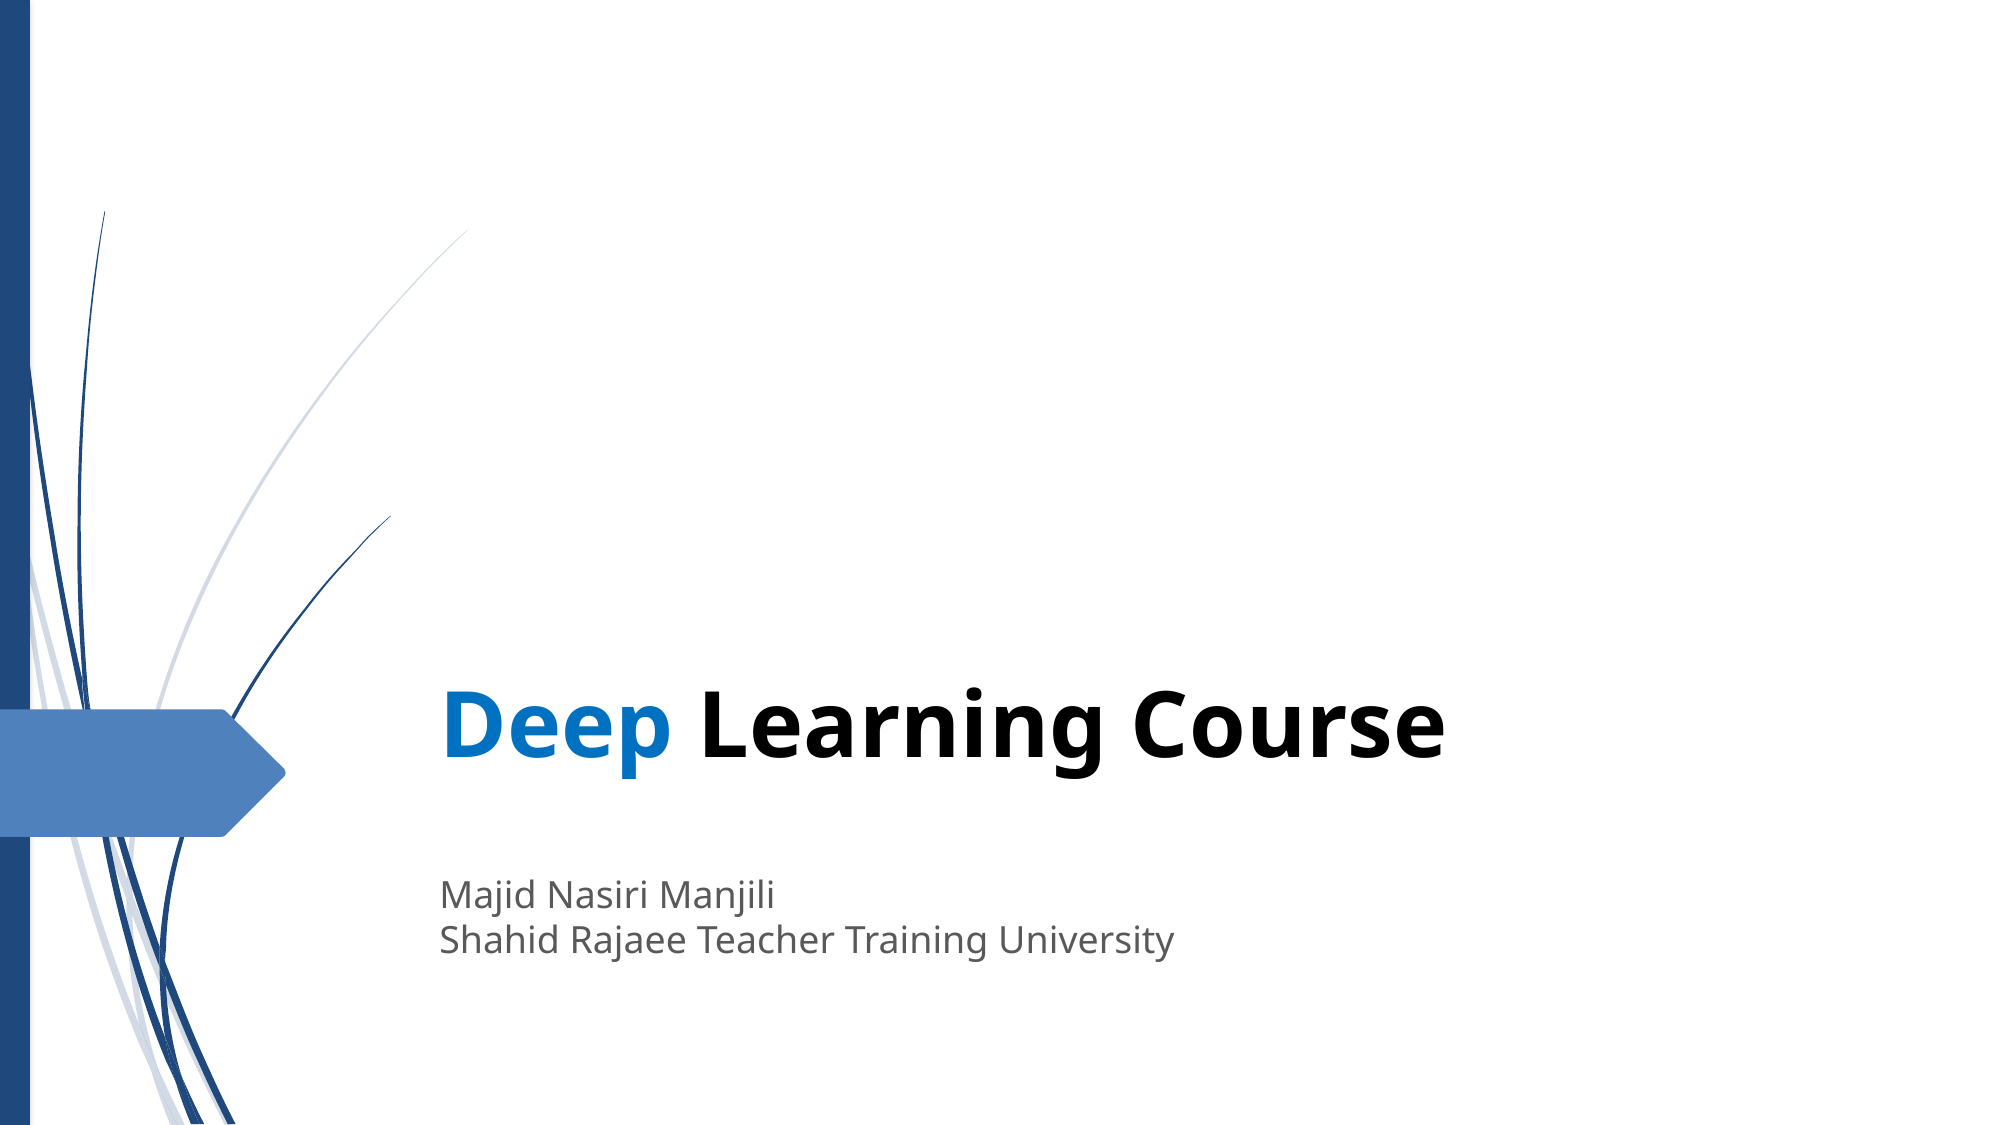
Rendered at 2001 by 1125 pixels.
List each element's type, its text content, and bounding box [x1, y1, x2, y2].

text_box Deep Learning Course [424, 412, 1888, 783]
text_box Majid Nasiri Manjili Shahid Rajaee Teacher Training University [424, 783, 1888, 969]
